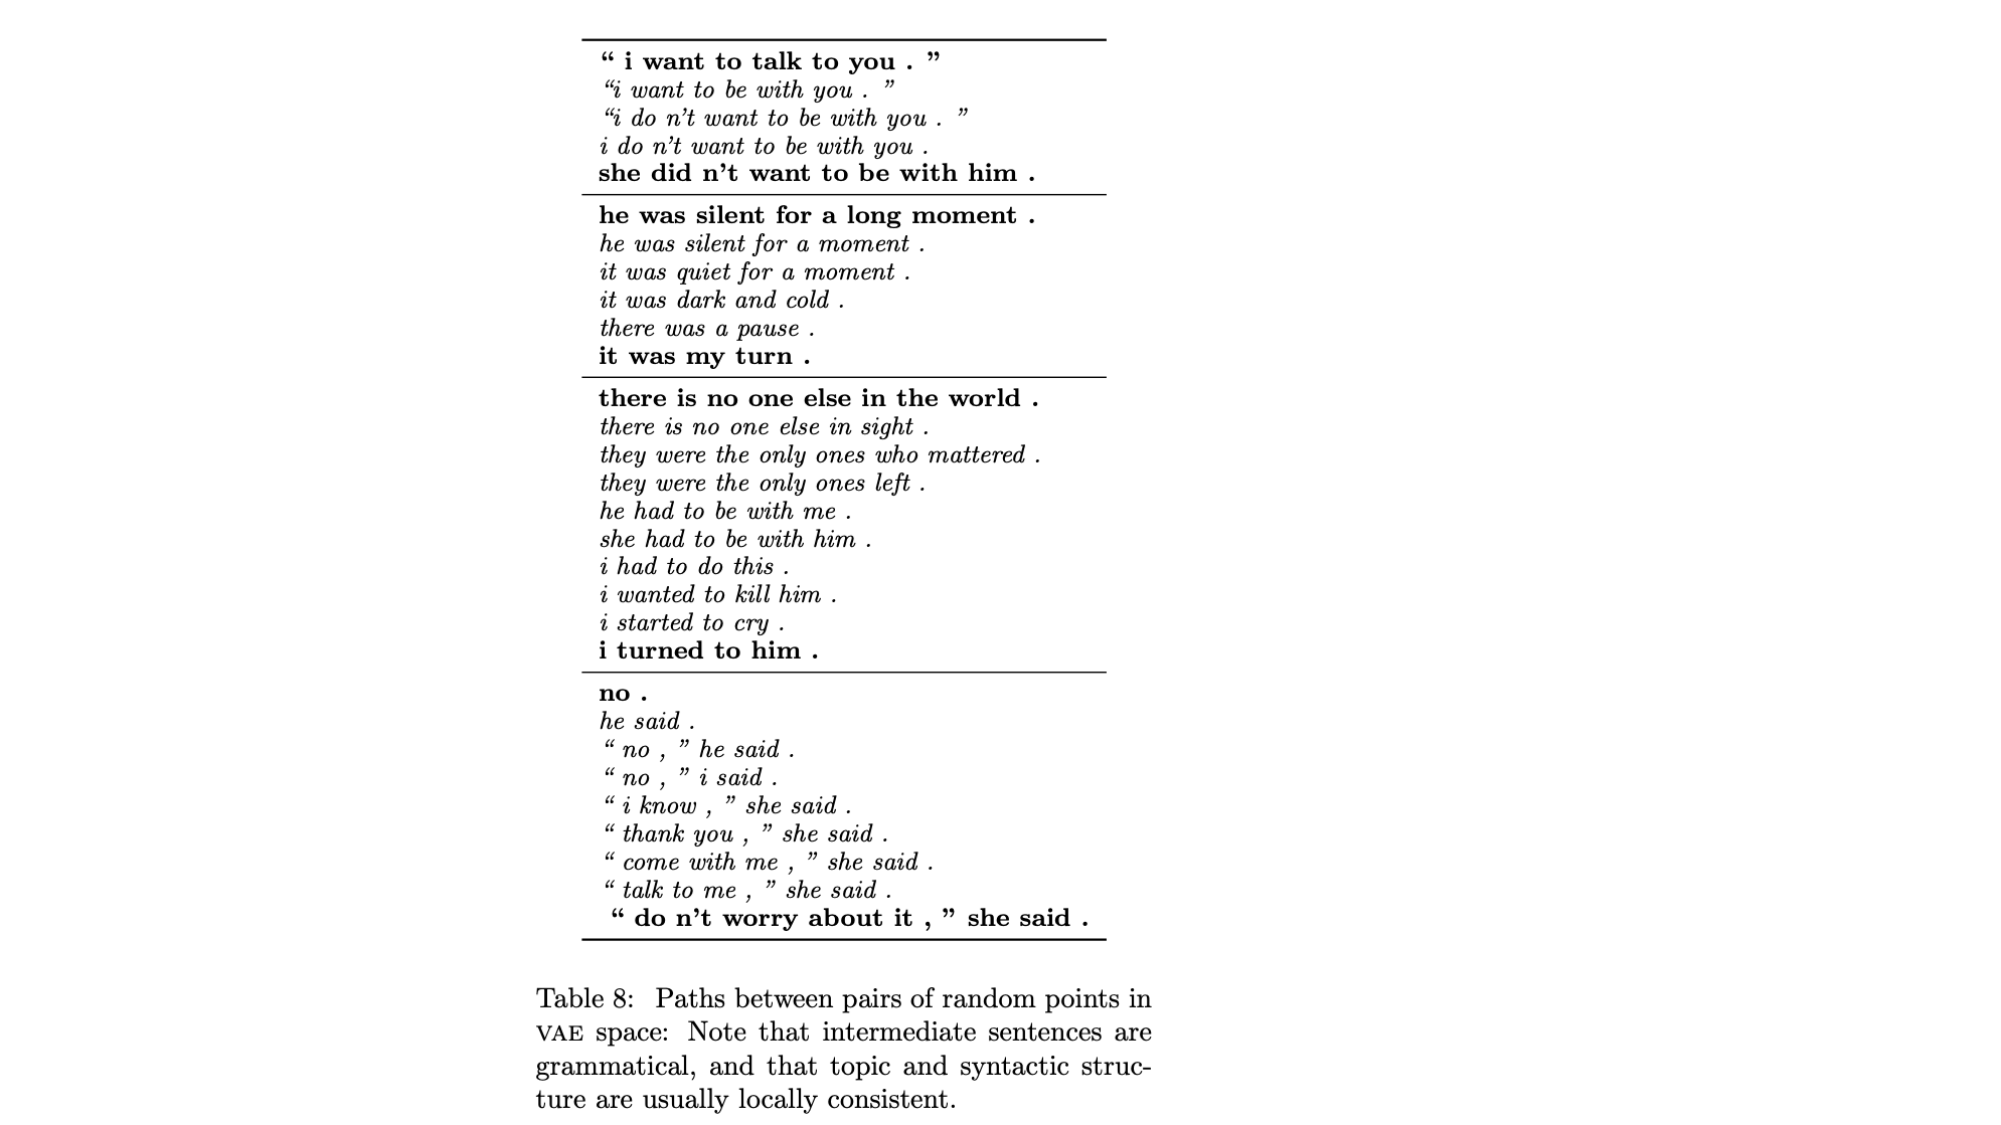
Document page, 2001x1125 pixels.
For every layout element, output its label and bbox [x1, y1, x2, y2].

picture [506, 0, 1170, 1125]
